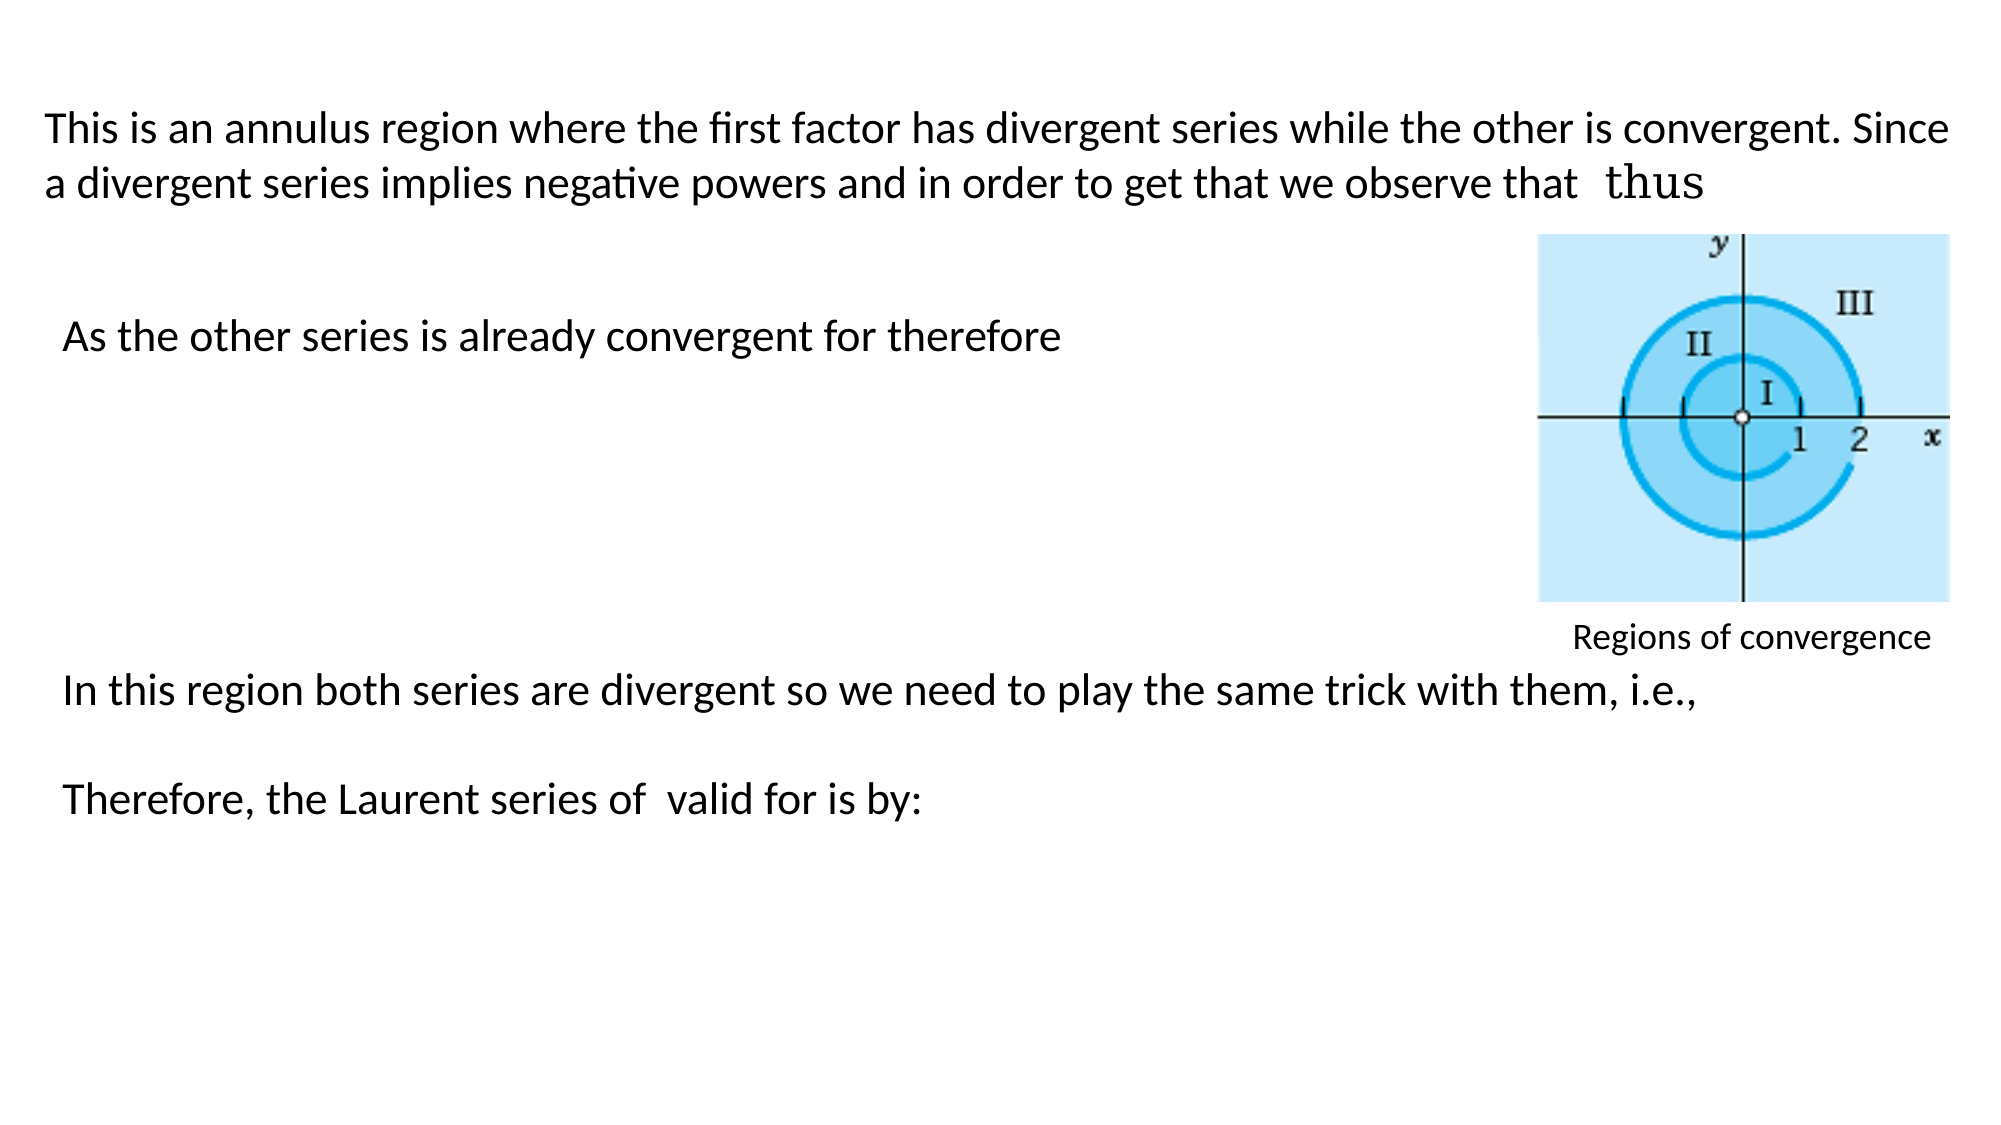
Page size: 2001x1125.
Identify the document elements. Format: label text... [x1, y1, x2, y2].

picture [1533, 234, 1950, 603]
text_box Regions of convergence [1557, 610, 1948, 664]
